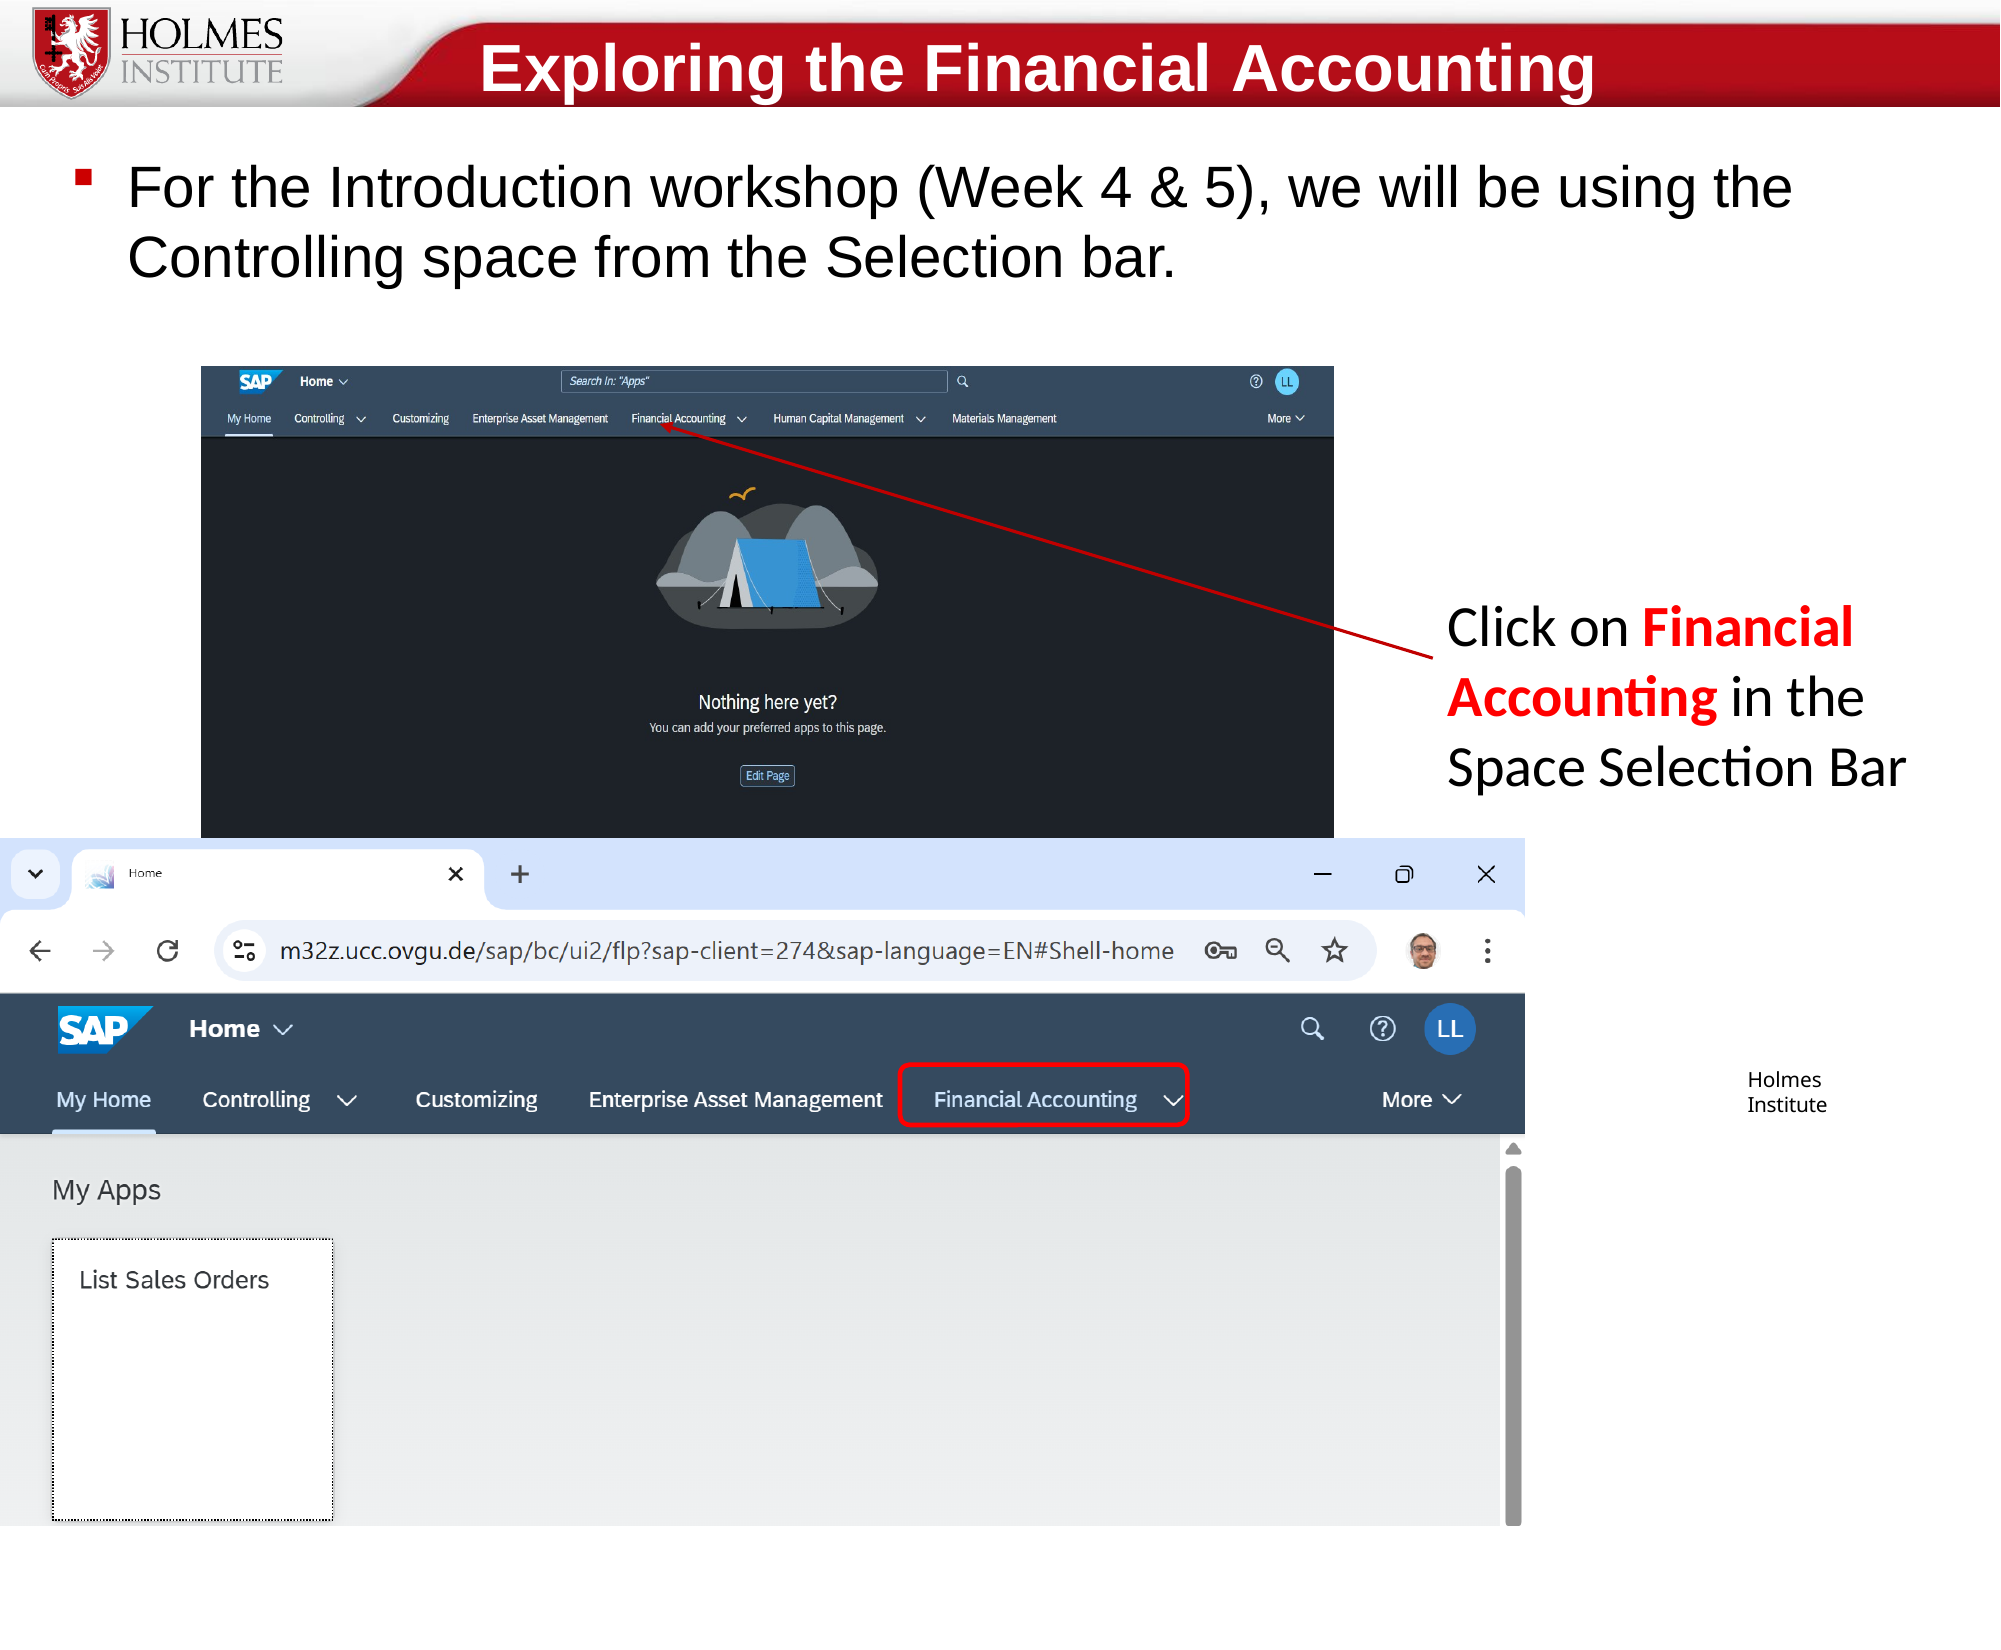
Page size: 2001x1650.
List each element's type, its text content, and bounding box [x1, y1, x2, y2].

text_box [200, 366, 1434, 837]
text_box Holmes Institute [1745, 1064, 1901, 1117]
title Exploring the Financial Accounting Space [477, 118, 1811, 301]
text_box Click on Financial Accounting in the Space Selection Bar [1445, 586, 1938, 799]
text_box For the Introduction workshop (Week 4 & 5), we will be using the Controlling space from the Selection bar. [68, 147, 1796, 290]
picture [0, 838, 1526, 1526]
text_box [0, 0, 2000, 107]
